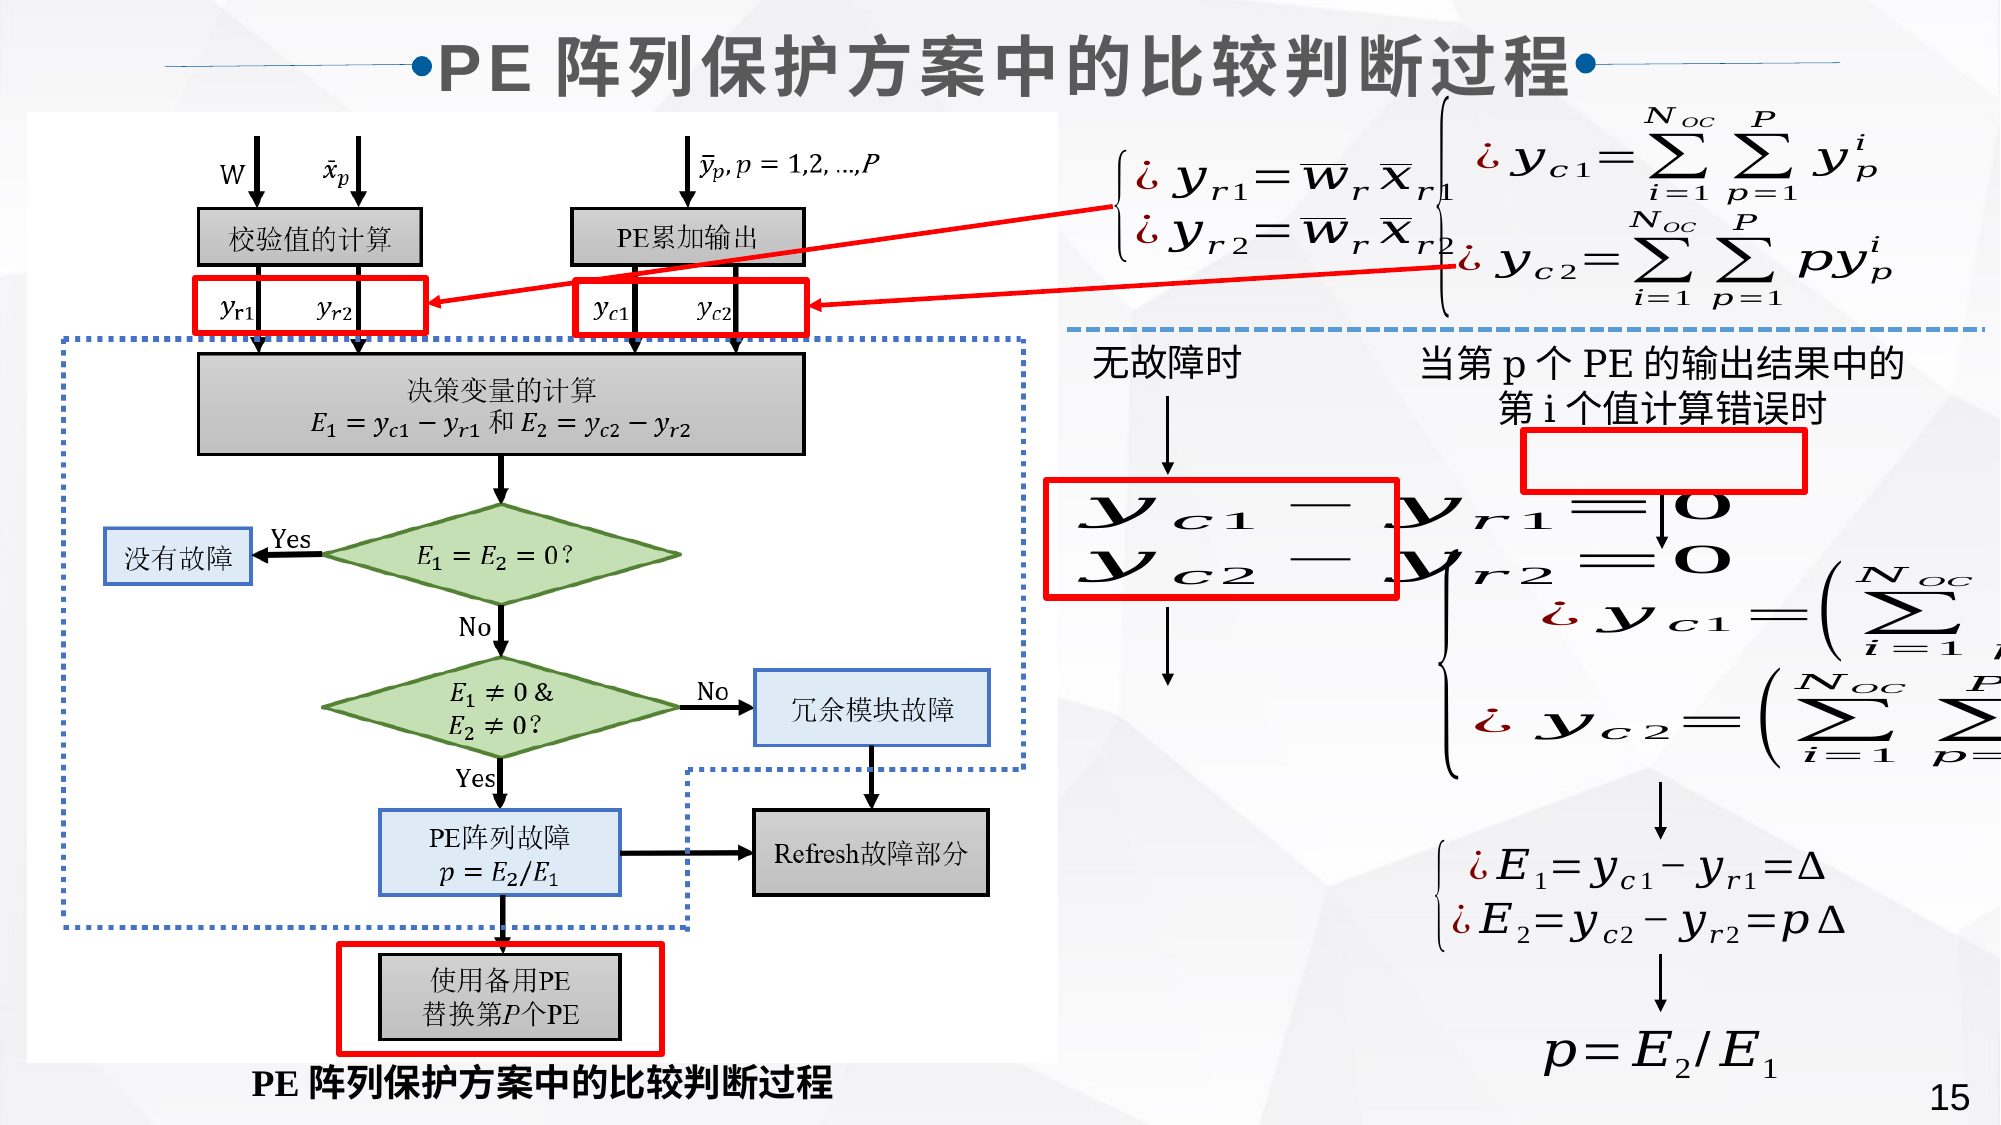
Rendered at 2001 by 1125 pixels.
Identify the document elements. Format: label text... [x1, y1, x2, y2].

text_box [164, 56, 432, 77]
text_box [1523, 429, 1806, 492]
text_box 无故障时 [1058, 336, 1307, 392]
picture [1954, 701, 2000, 737]
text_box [194, 206, 1113, 333]
slide_number 15 [1716, 1065, 2000, 1125]
picture [0, 0, 2000, 1125]
picture [1981, 677, 1999, 683]
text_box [1575, 53, 1841, 74]
text_box [1058, 479, 1397, 598]
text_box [575, 266, 1456, 336]
text_box PE阵列保护方案中的比较判断过程 [0, 1051, 1089, 1112]
text_box PE阵列保护方案中的比较判断过程 [422, 16, 1586, 112]
